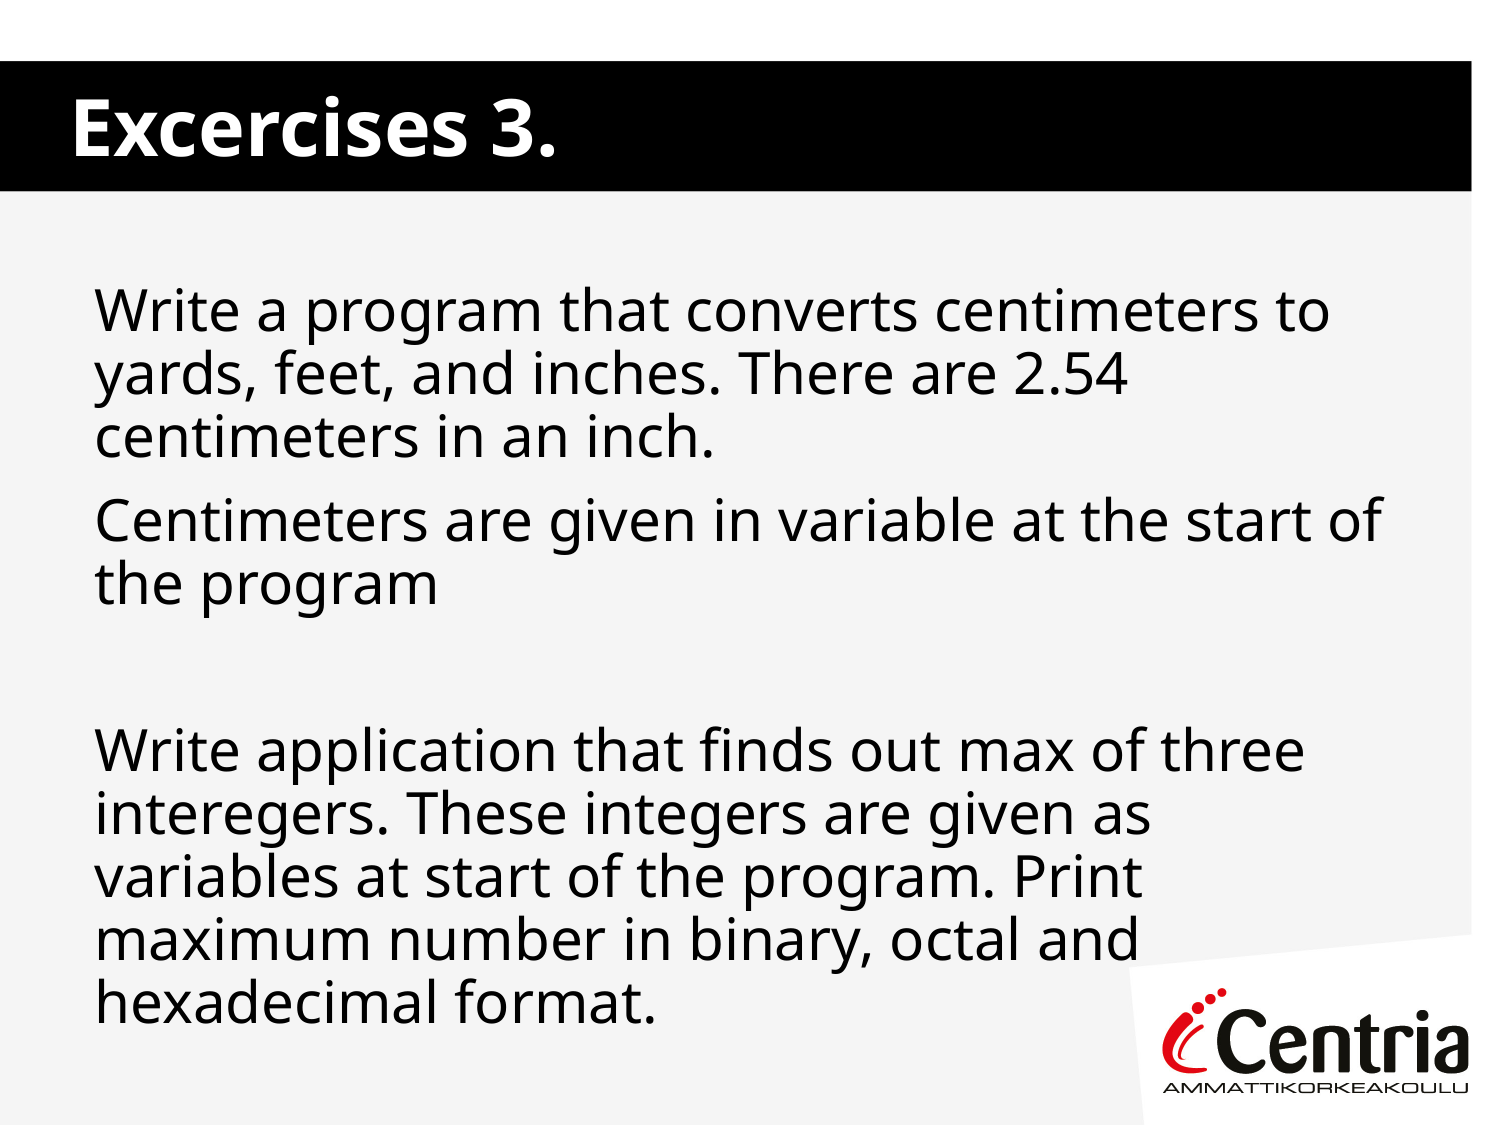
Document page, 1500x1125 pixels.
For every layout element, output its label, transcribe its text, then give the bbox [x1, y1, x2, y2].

picture [0, 0, 1500, 1125]
list Write a program that converts centimeters to yards, feet, and inches. There are 2.54 centimeters in an inch. Centimeters are given in variable at the start of the program Write application that finds out max of three interegers. These integers are given as variables at start of the program. Print maximum number in binary, octal and hexadecimal format. [79, 273, 1421, 999]
title Excercises 3. [54, 75, 1410, 181]
